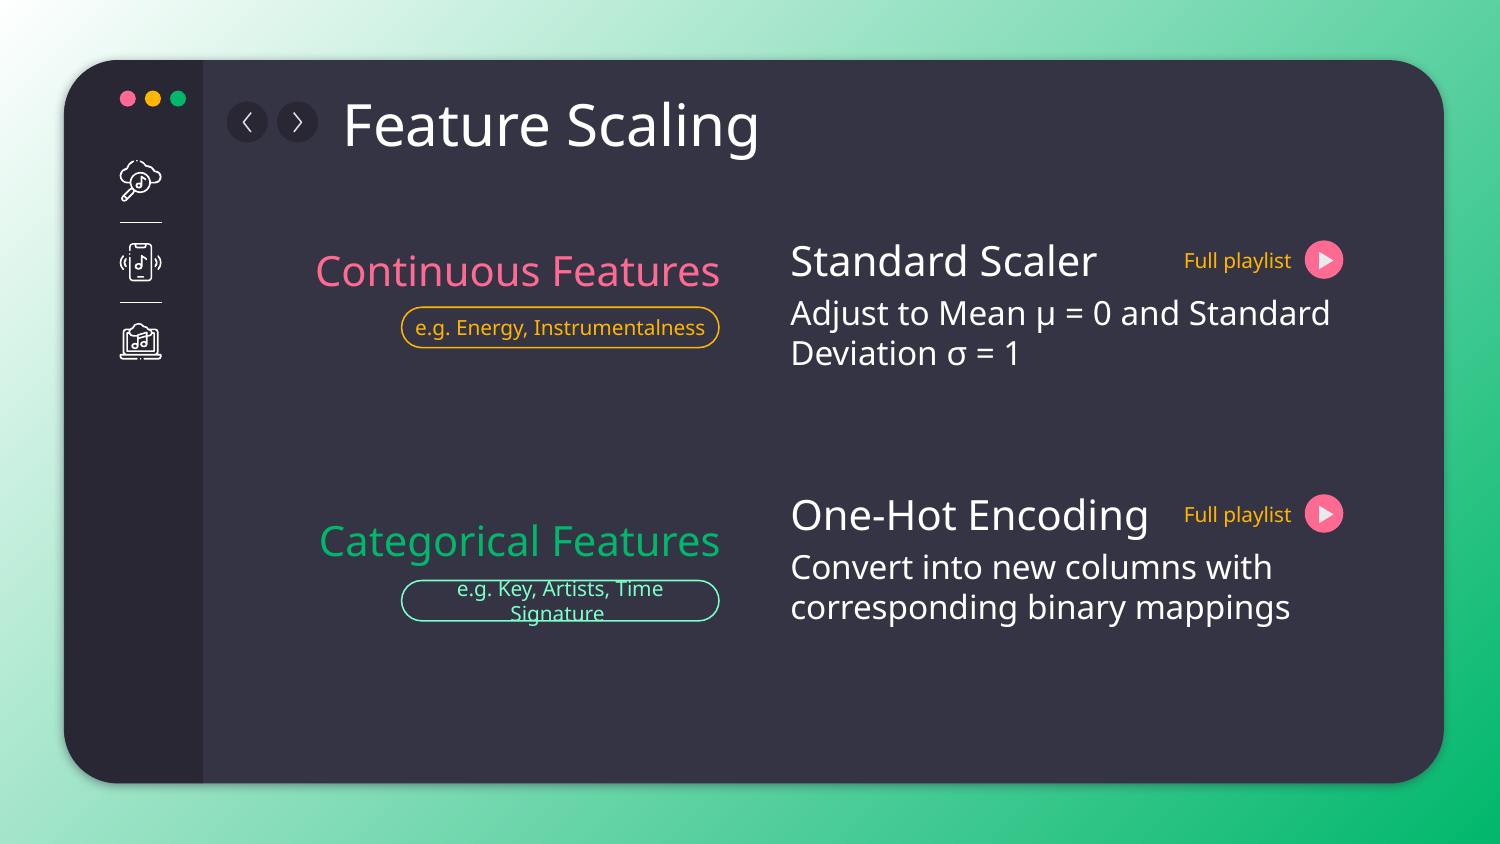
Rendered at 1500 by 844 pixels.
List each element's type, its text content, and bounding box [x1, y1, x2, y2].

title Categorical Features [260, 481, 736, 565]
title Feature Scaling [327, 88, 1382, 167]
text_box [118, 90, 319, 360]
subtitle Convert into new columns with corresponding binary mappings [775, 546, 1392, 630]
subtitle Standard Scaler [775, 234, 1184, 285]
text_box Full playlist [1150, 501, 1292, 526]
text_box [1304, 240, 1344, 280]
title Continuous Features [322, 211, 737, 296]
subtitle One-Hot Encoding [775, 488, 1200, 539]
text_box e.g. Energy, Instrumentalness [401, 307, 719, 348]
subtitle Adjust to Mean μ = 0 and Standard Deviation σ = 1 [775, 292, 1392, 376]
text_box Full playlist [1150, 247, 1292, 272]
text_box e.g. Key, Artists, Time Signature [401, 580, 719, 621]
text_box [1304, 494, 1344, 533]
